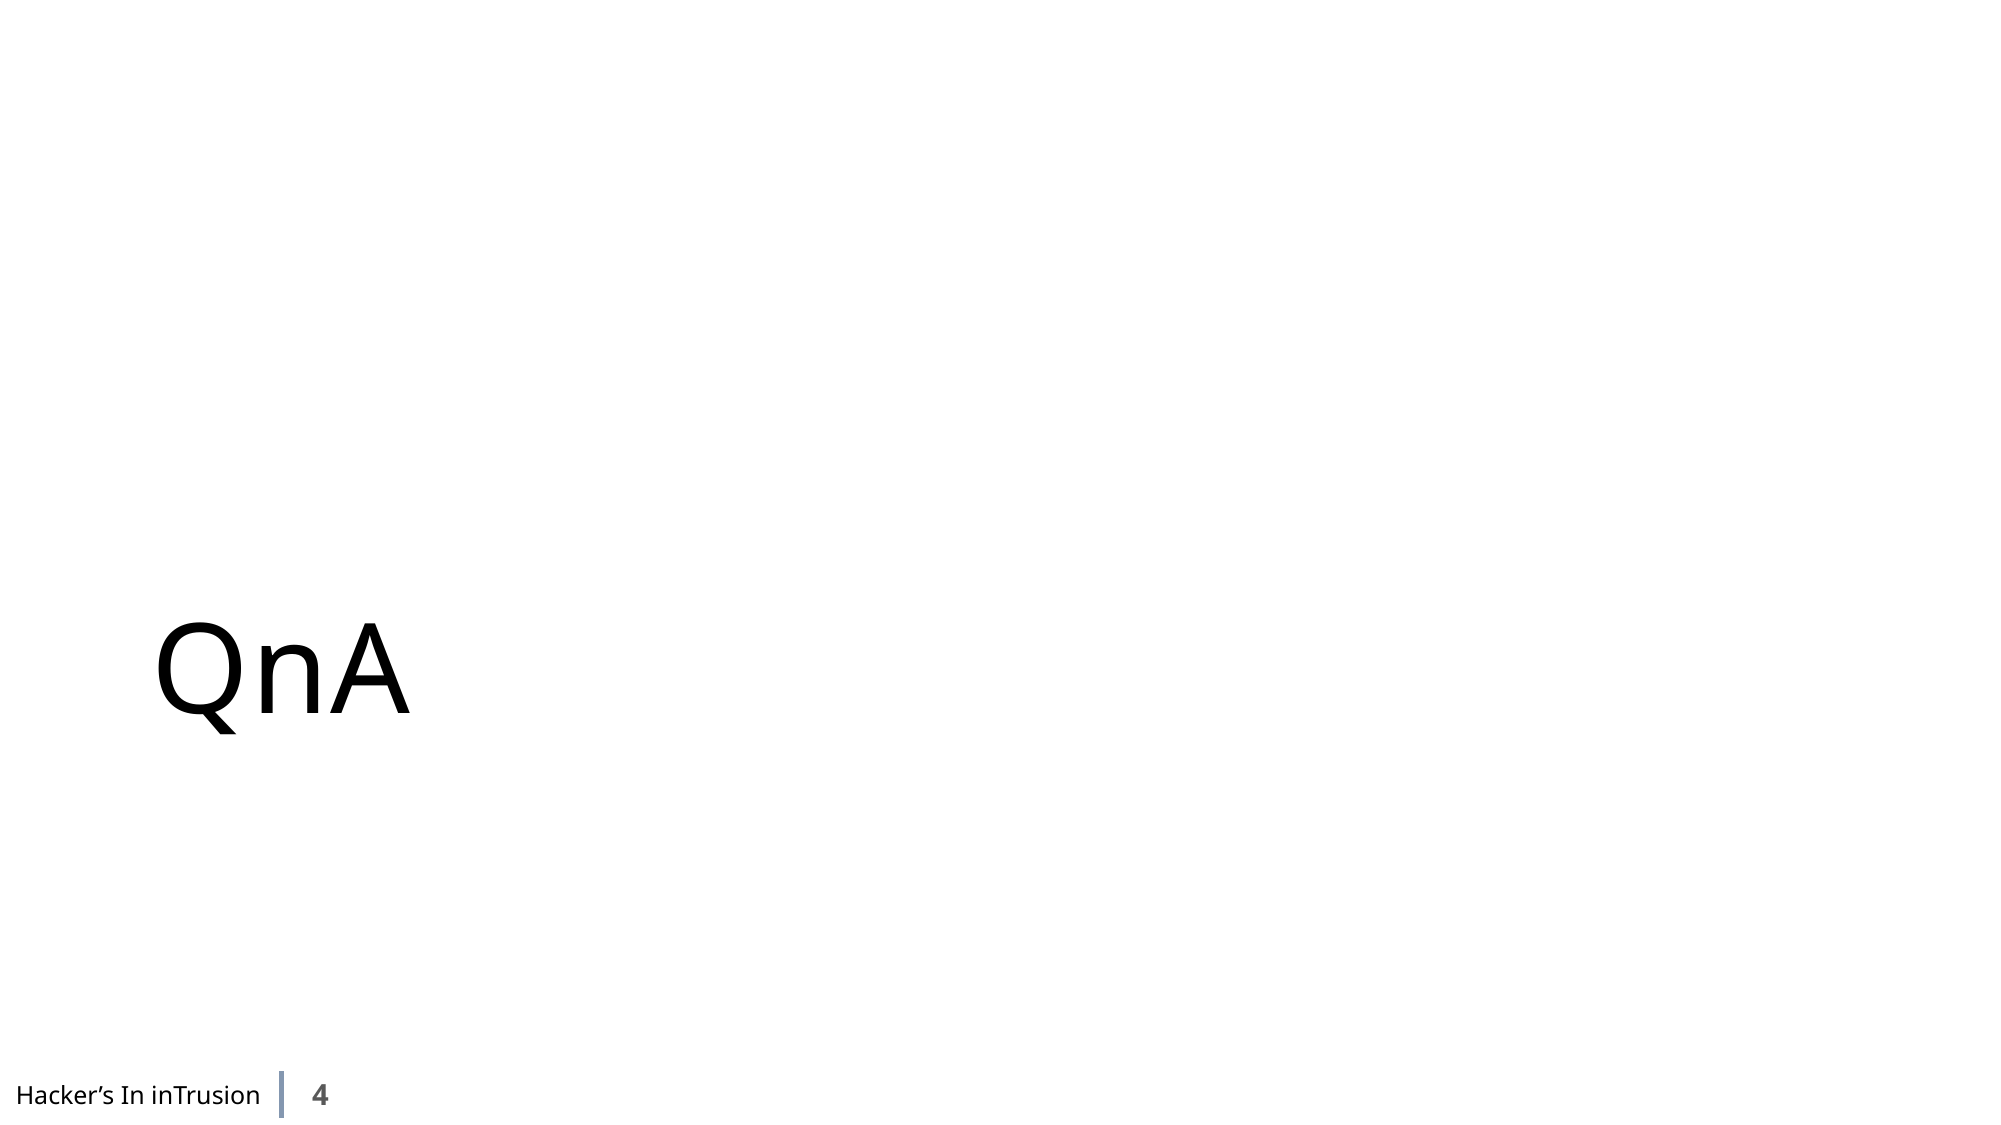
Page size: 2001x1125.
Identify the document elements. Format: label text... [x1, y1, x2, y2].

title QnA [136, 280, 1862, 749]
